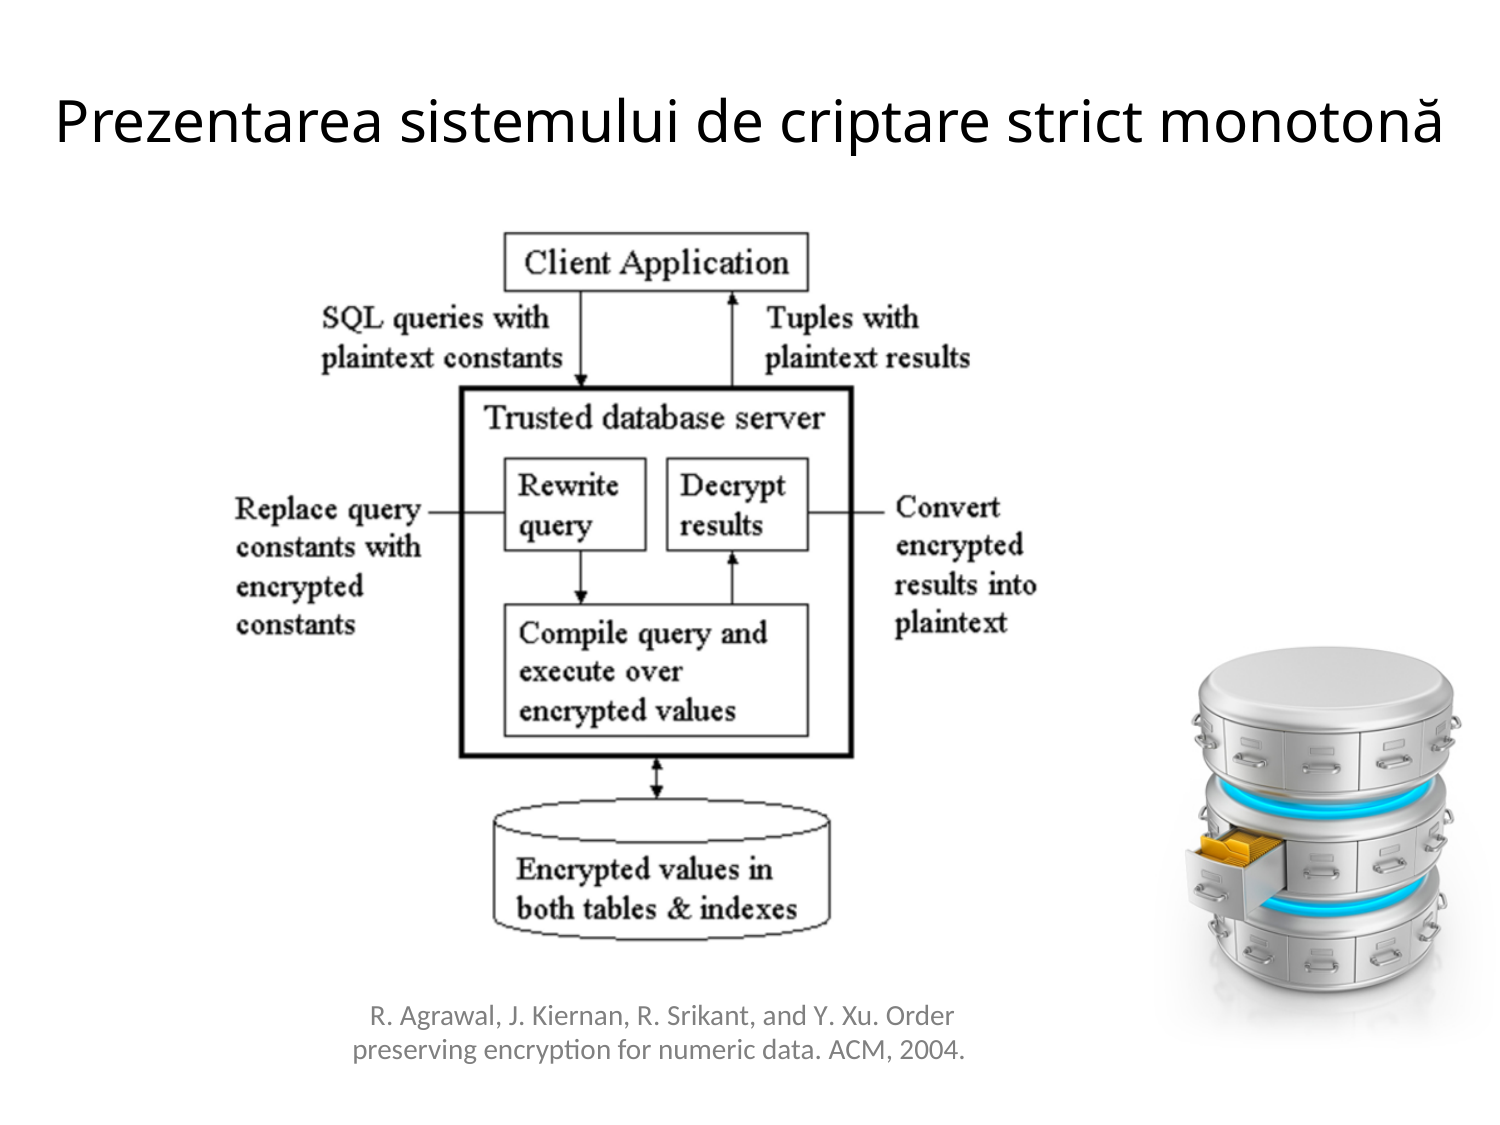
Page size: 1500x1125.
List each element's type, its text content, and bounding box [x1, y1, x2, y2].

title Prezentarea sistemului de criptare strict monotonă [37, 24, 1463, 213]
text_box R. Agrawal, J. Kiernan, R. Srikant, and Y. Xu. Order preserving encryption for numeric data. ACM, 2004. [315, 988, 1004, 1074]
picture [140, 162, 1500, 1054]
